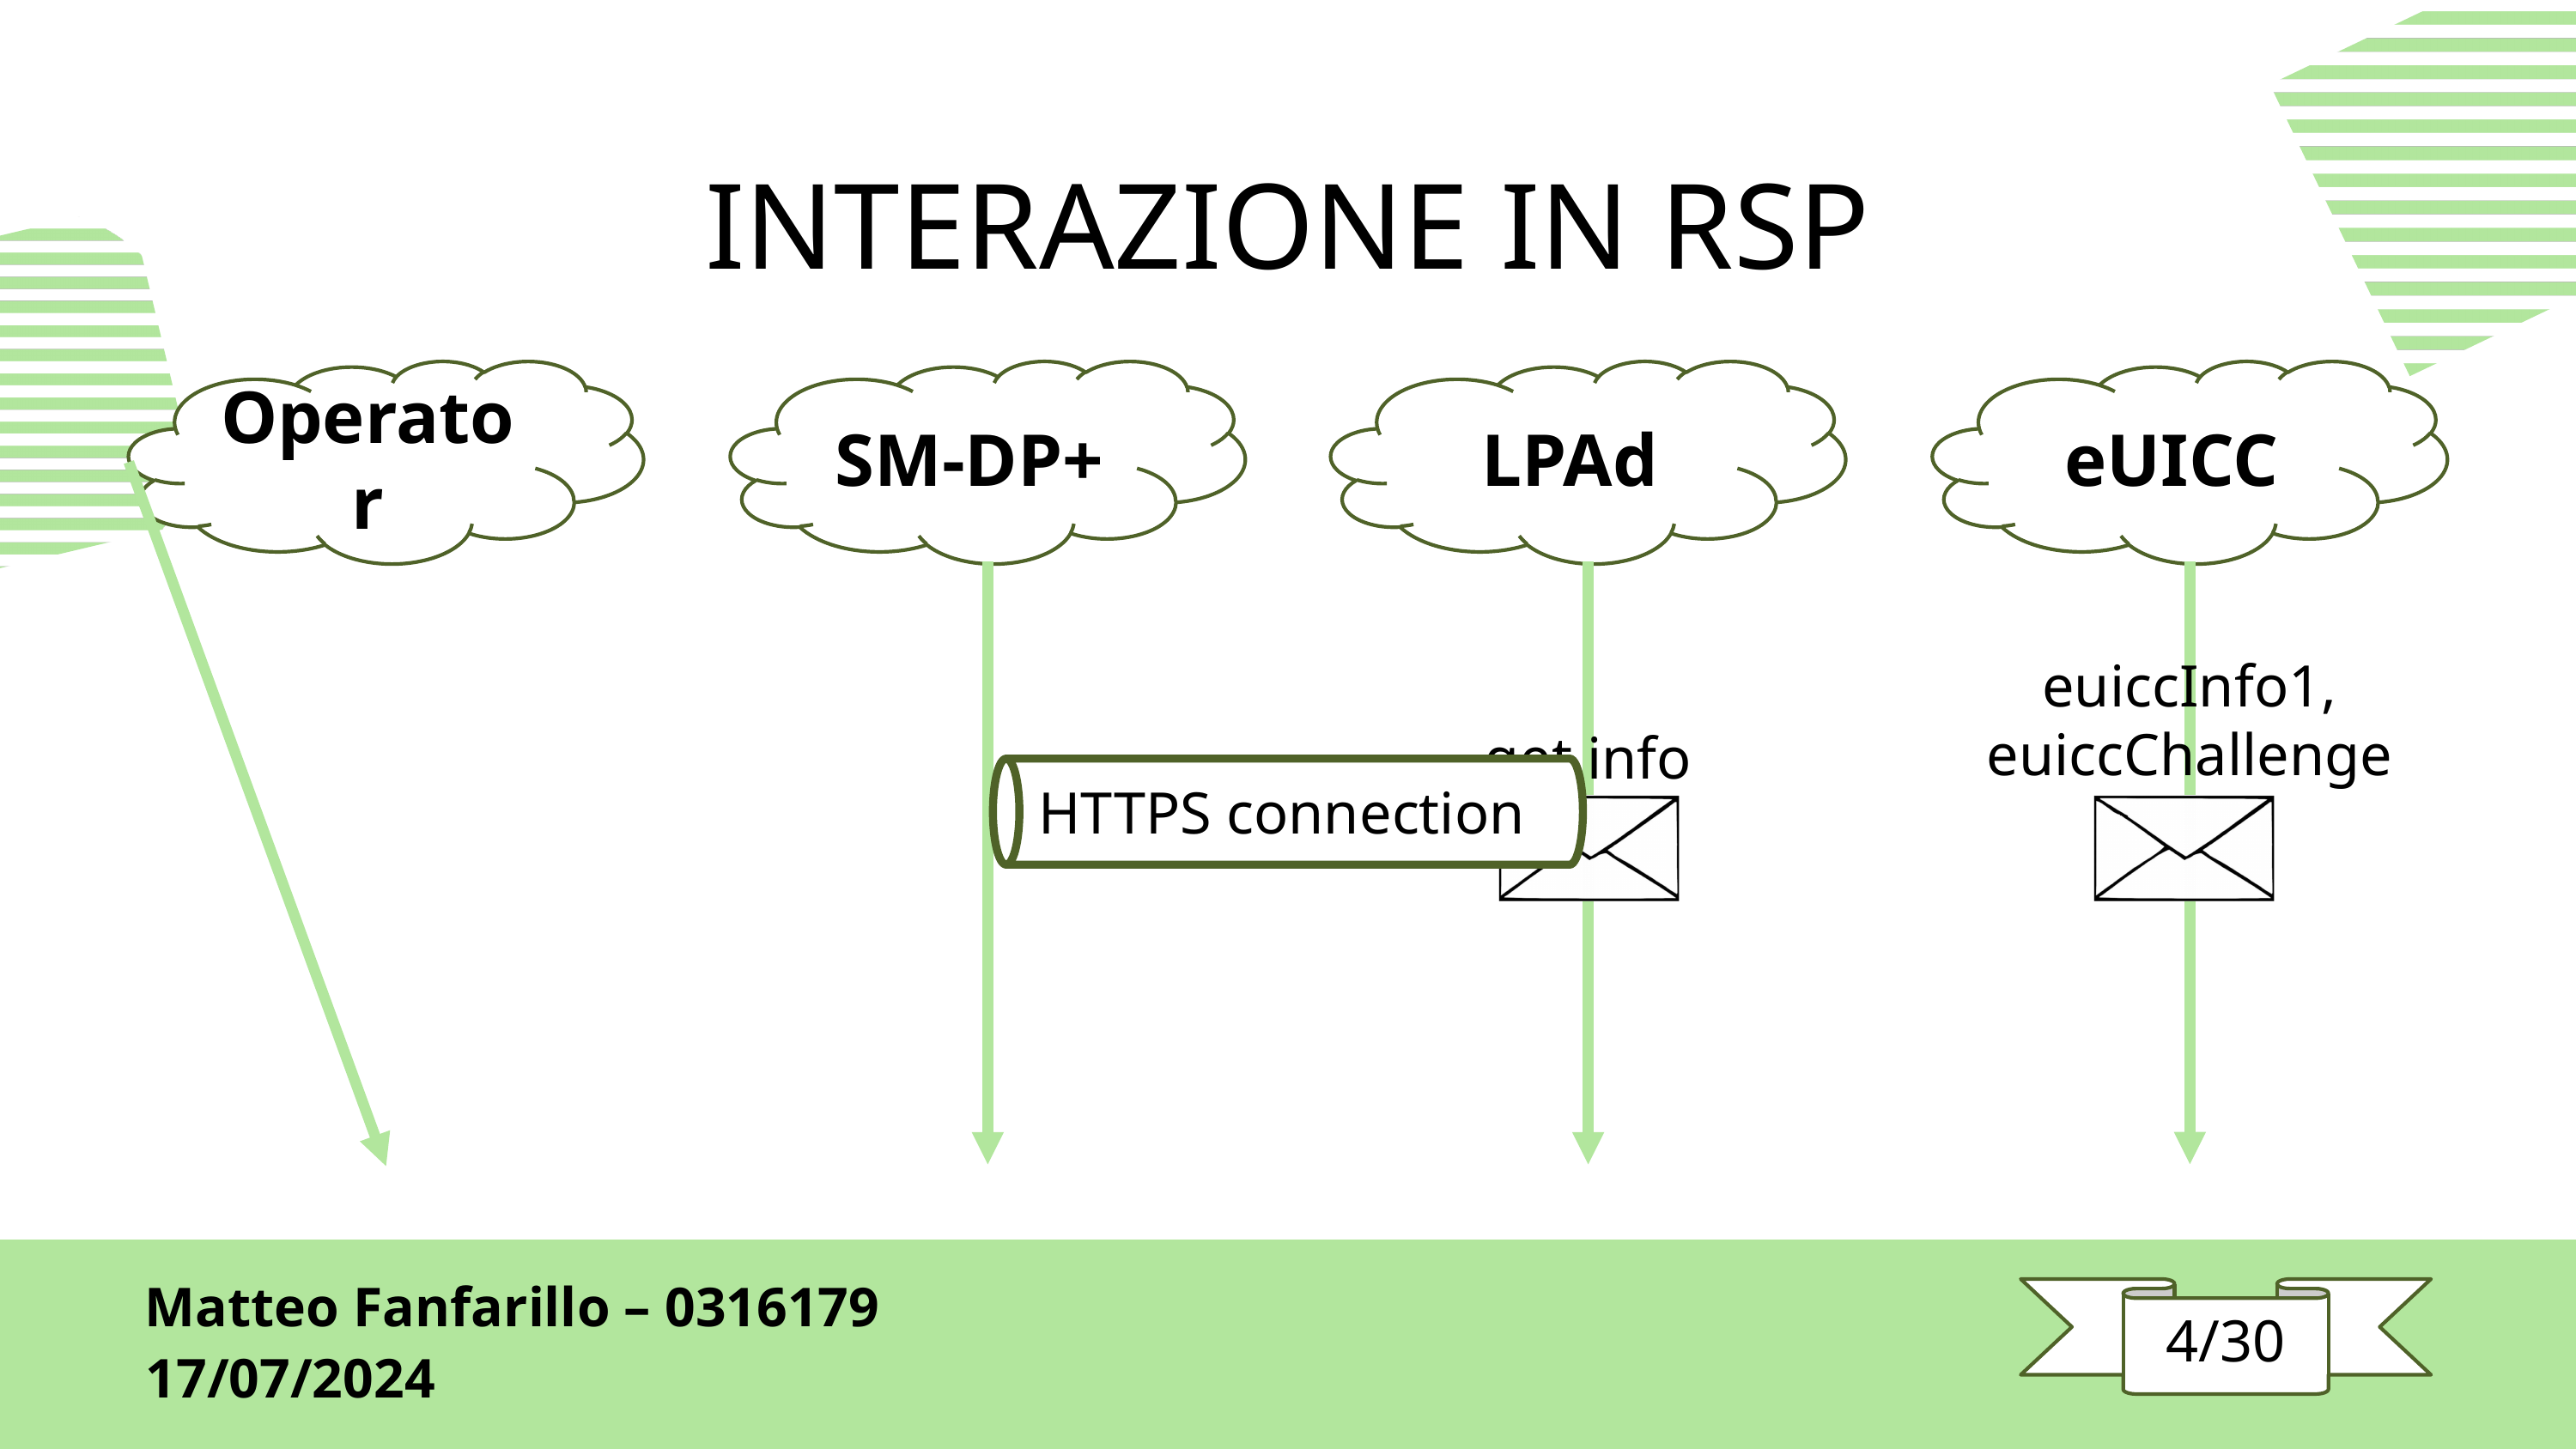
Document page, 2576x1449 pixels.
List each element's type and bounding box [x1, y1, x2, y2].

text_box [0, 0, 2576, 1236]
text_box [1977, 643, 2403, 901]
text_box [993, 758, 1583, 865]
text_box [0, 1239, 2576, 1449]
text_box [1472, 714, 1704, 901]
text_box [696, 96, 1826, 341]
